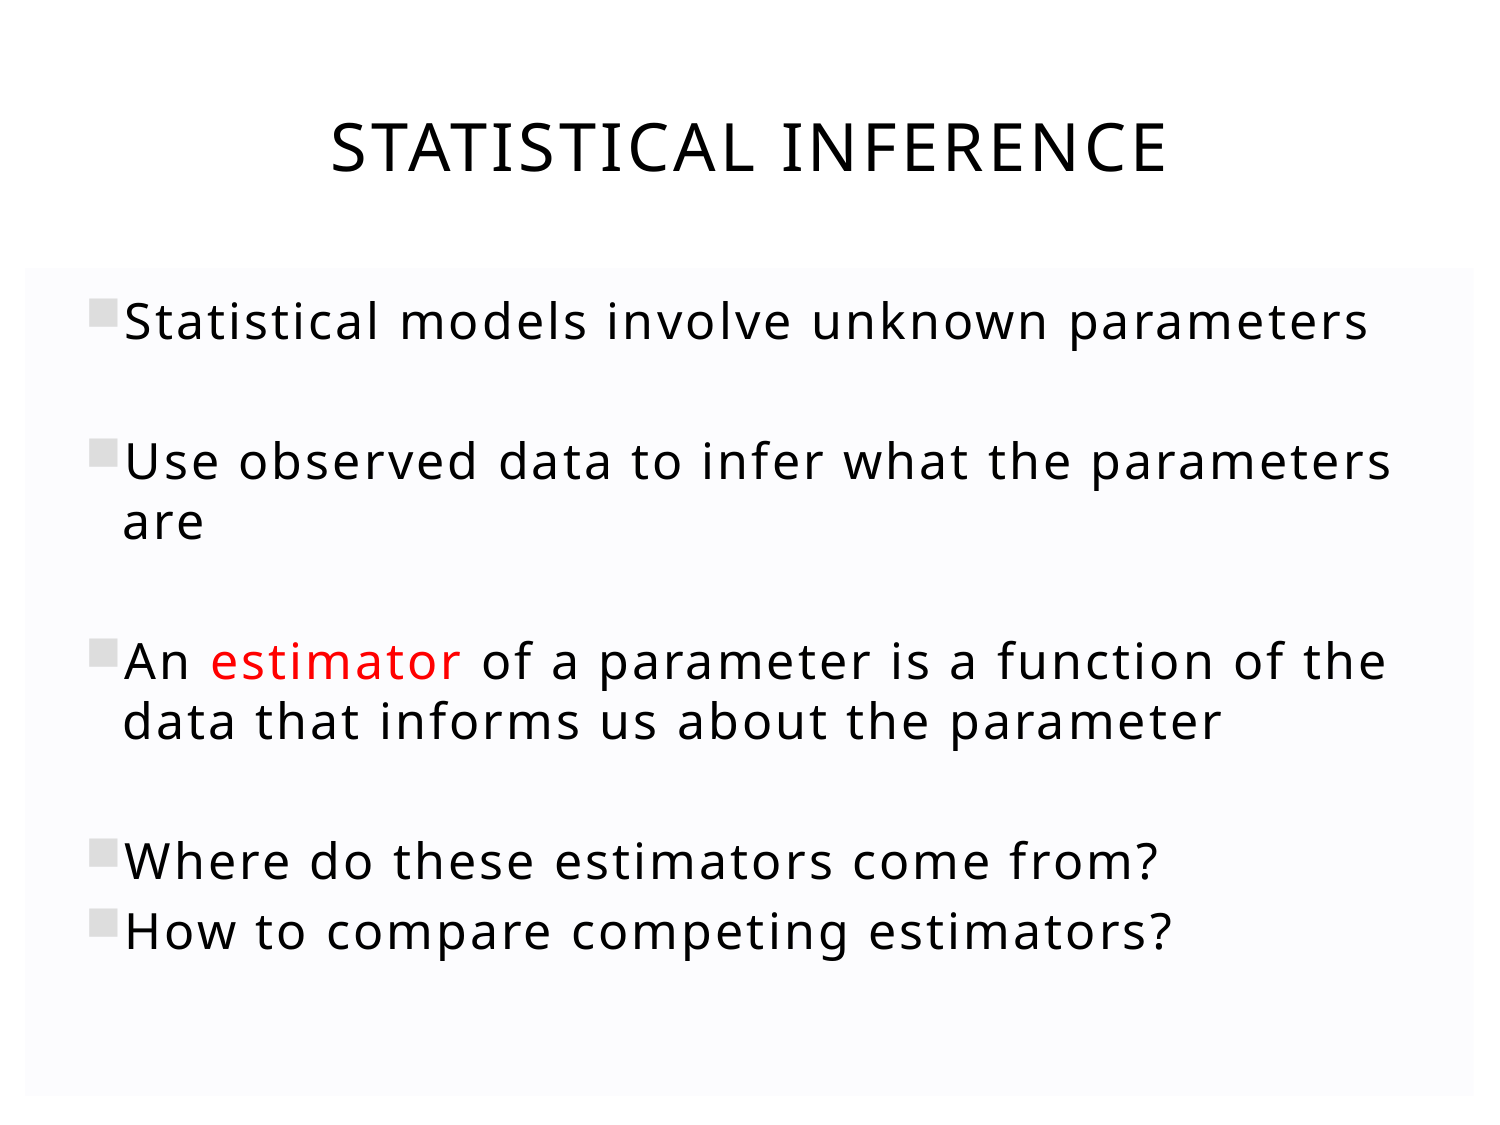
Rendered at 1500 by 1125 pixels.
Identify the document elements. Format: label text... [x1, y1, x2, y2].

list Statistical models involve unknown parameters Use observed data to infer what the parameters are An estimator of a parameter is a function of the data that informs us about the parameter Where do these estimators come from? How to compare competing estimators? [62, 281, 1442, 1093]
title Statistical Inference [62, 58, 1438, 232]
